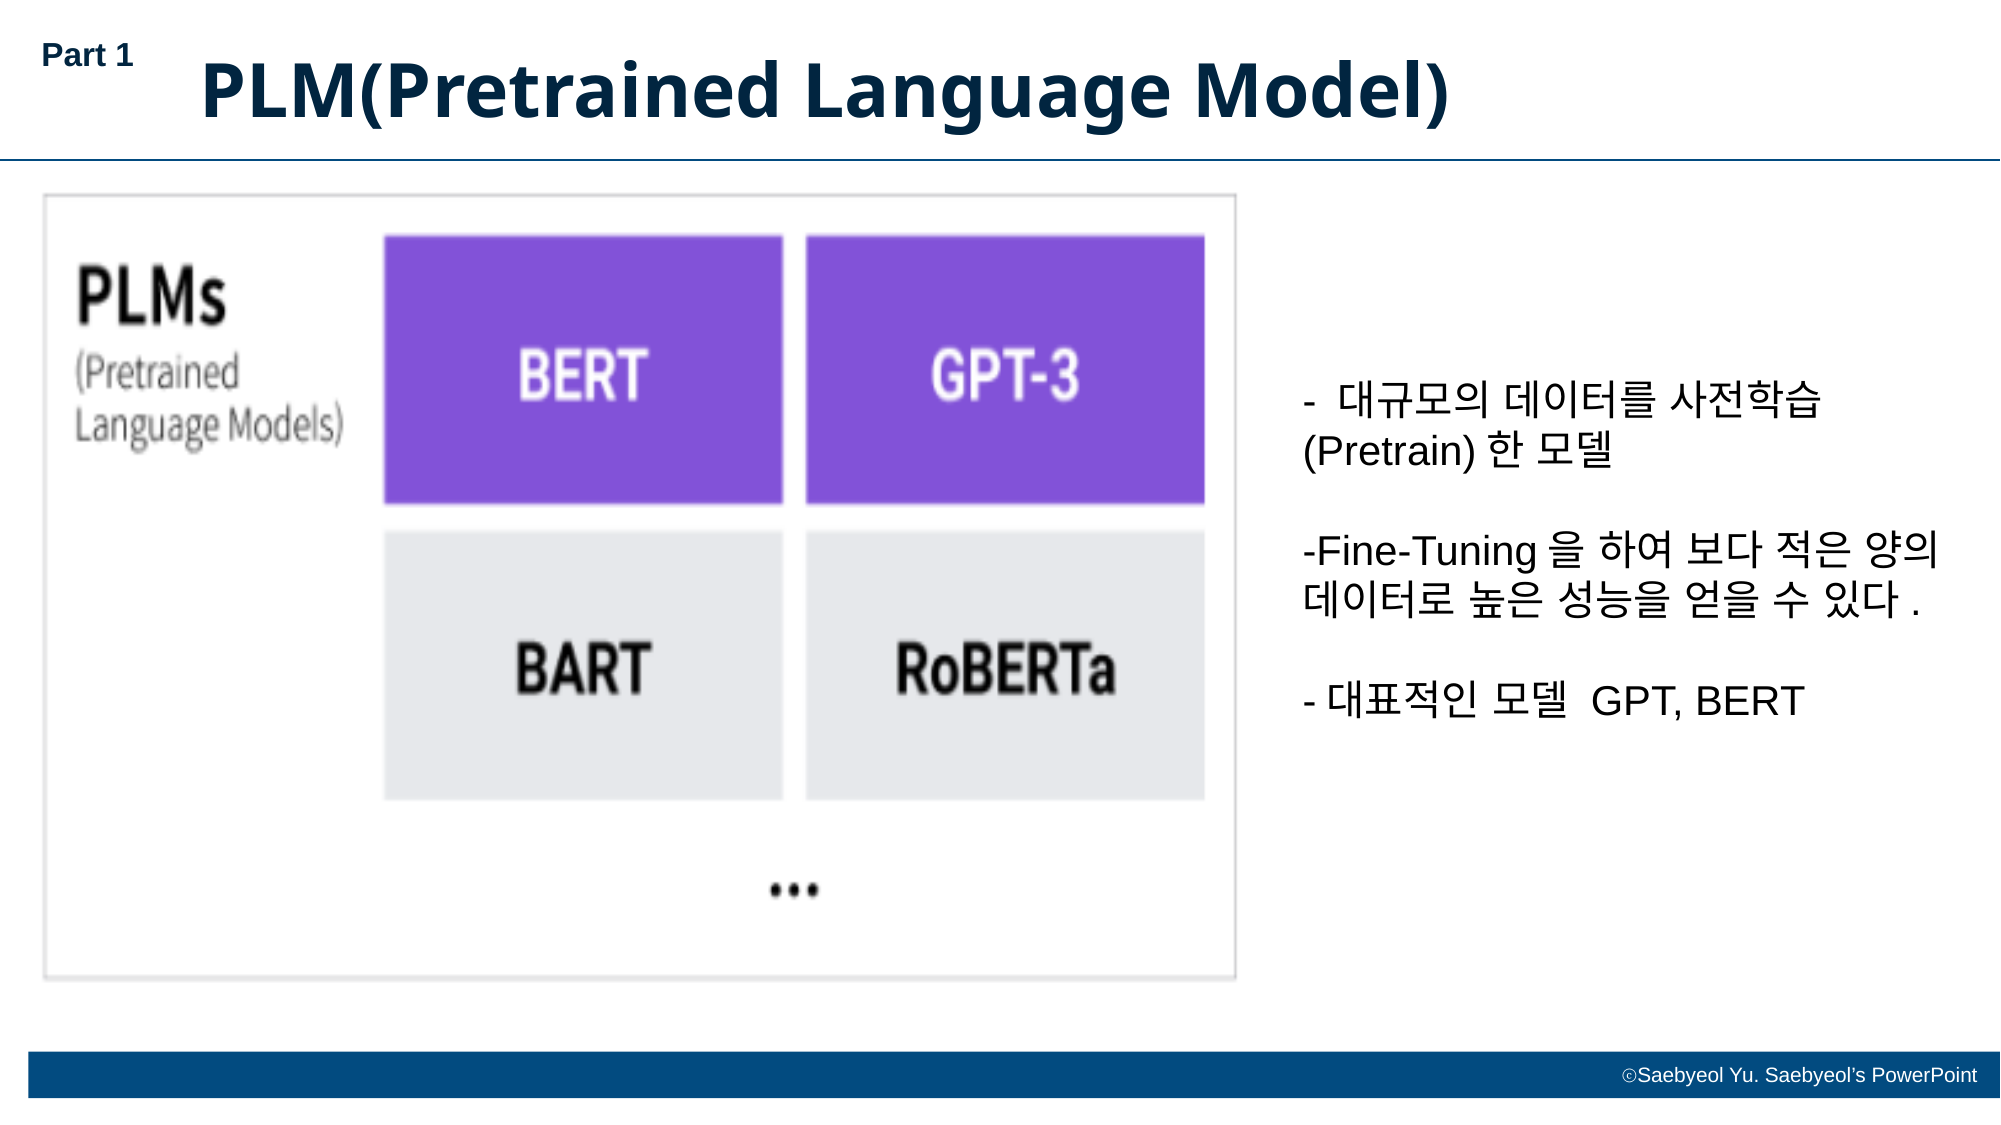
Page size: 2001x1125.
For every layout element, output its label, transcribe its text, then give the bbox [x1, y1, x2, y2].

picture [26, 165, 1262, 1006]
text_box PLM(Pretrained Language Model) [164, 35, 1523, 141]
text_box - 대규모의 데이터를 사전학습(Pretrain)한 모델 -Fine-Tuning을 하여 보다 적은 양의 데이터로 높은 성능을 얻을 수 있다. -대표적인 모델 GPT, BERT [1287, 366, 1963, 732]
text_box Part 1 [26, 26, 165, 81]
